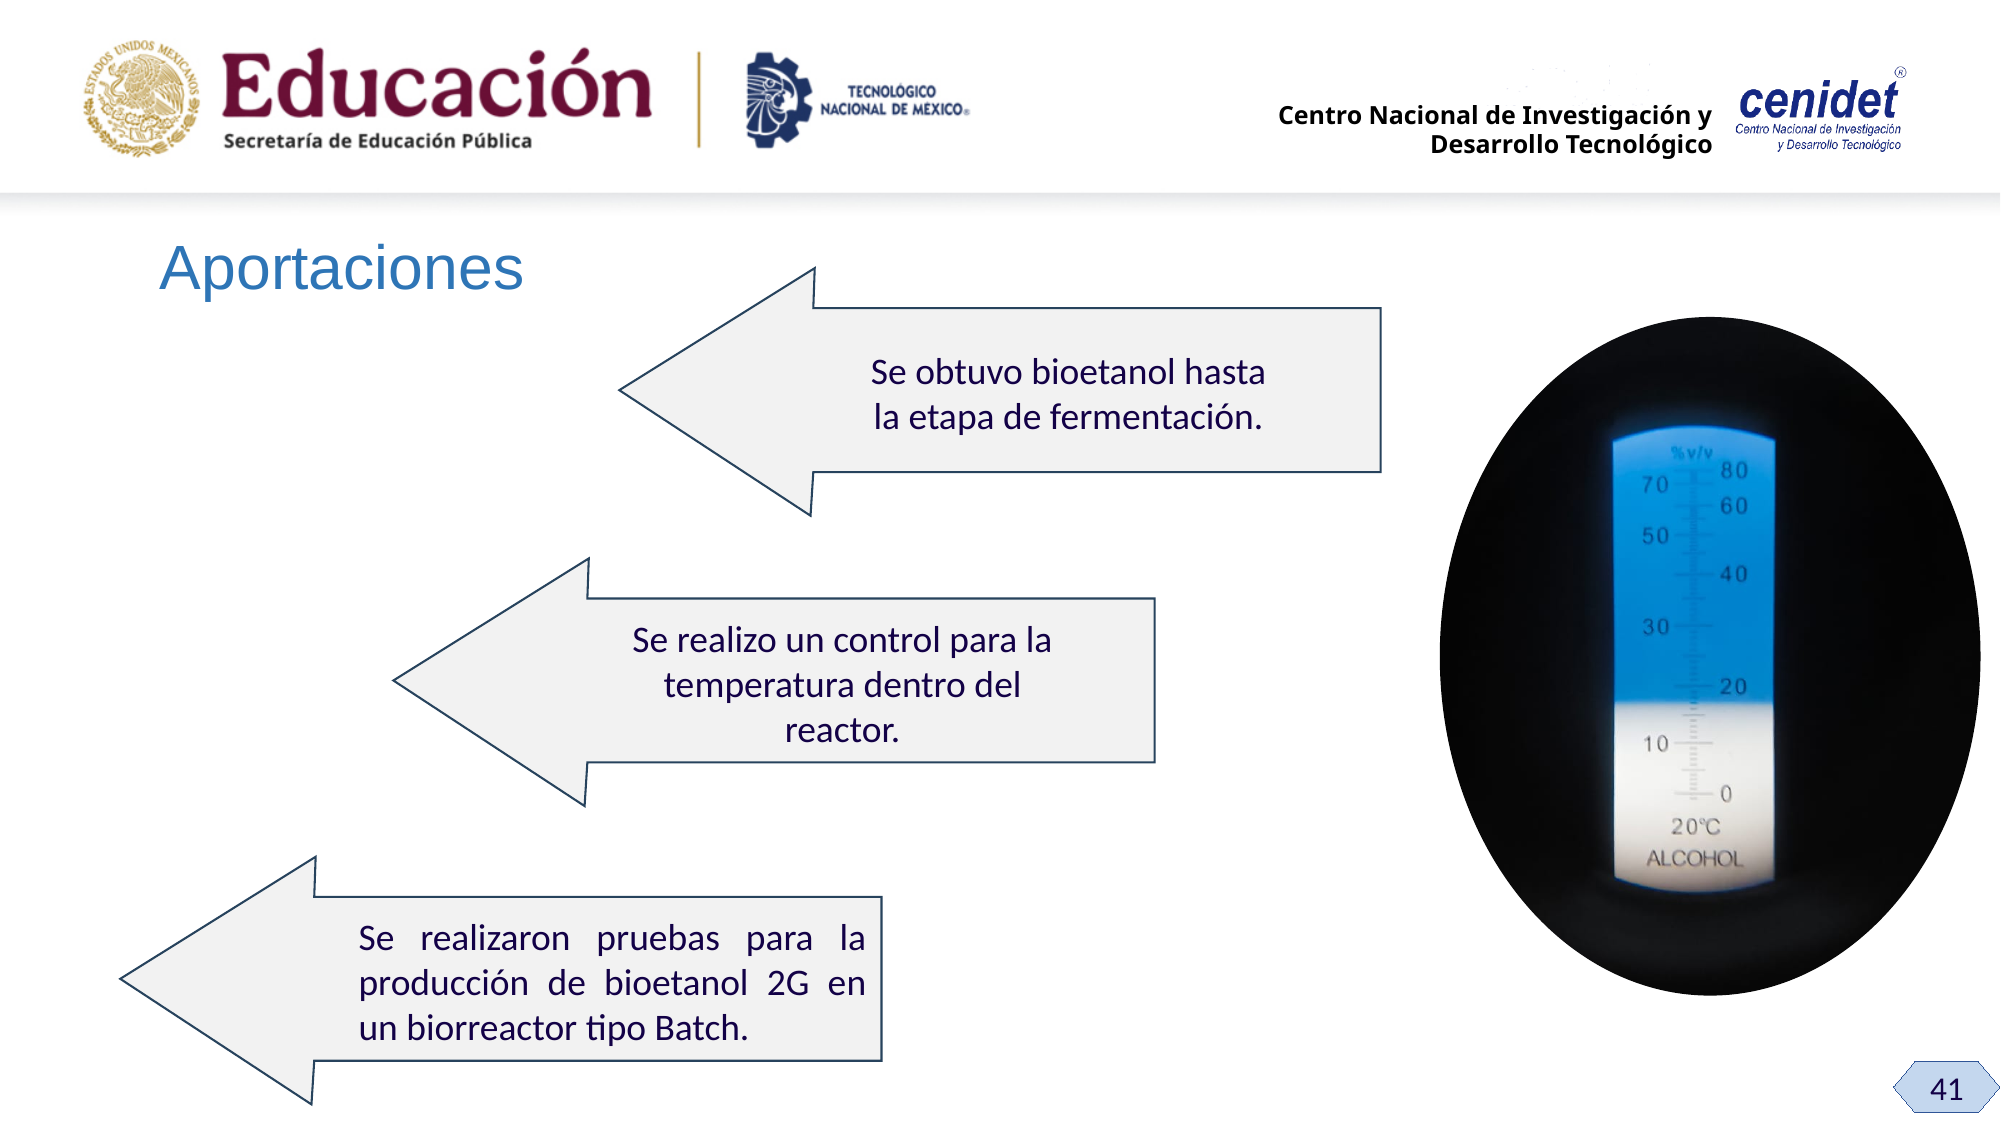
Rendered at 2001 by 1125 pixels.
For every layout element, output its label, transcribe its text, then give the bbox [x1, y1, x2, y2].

text_box [391, 556, 1156, 808]
text_box Aportaciones [0, 186, 732, 352]
slide_number 41 [1893, 1061, 2000, 1113]
text_box Se obtuvo bioetanol hasta la etapa de fermentación. [842, 316, 1295, 468]
text_box Se realizaron pruebas para la producción de bioetanol 2G en un biorreactor tipo Batch. [343, 905, 883, 1057]
picture [0, 0, 2001, 1125]
text_box [617, 266, 1382, 518]
text_box Centro Nacional de Investigación y Desarrollo Tecnológico [1177, 91, 1727, 167]
text_box [118, 854, 883, 1107]
text_box Se realizo un control para la temperatura dentro del reactor. [616, 606, 1069, 758]
